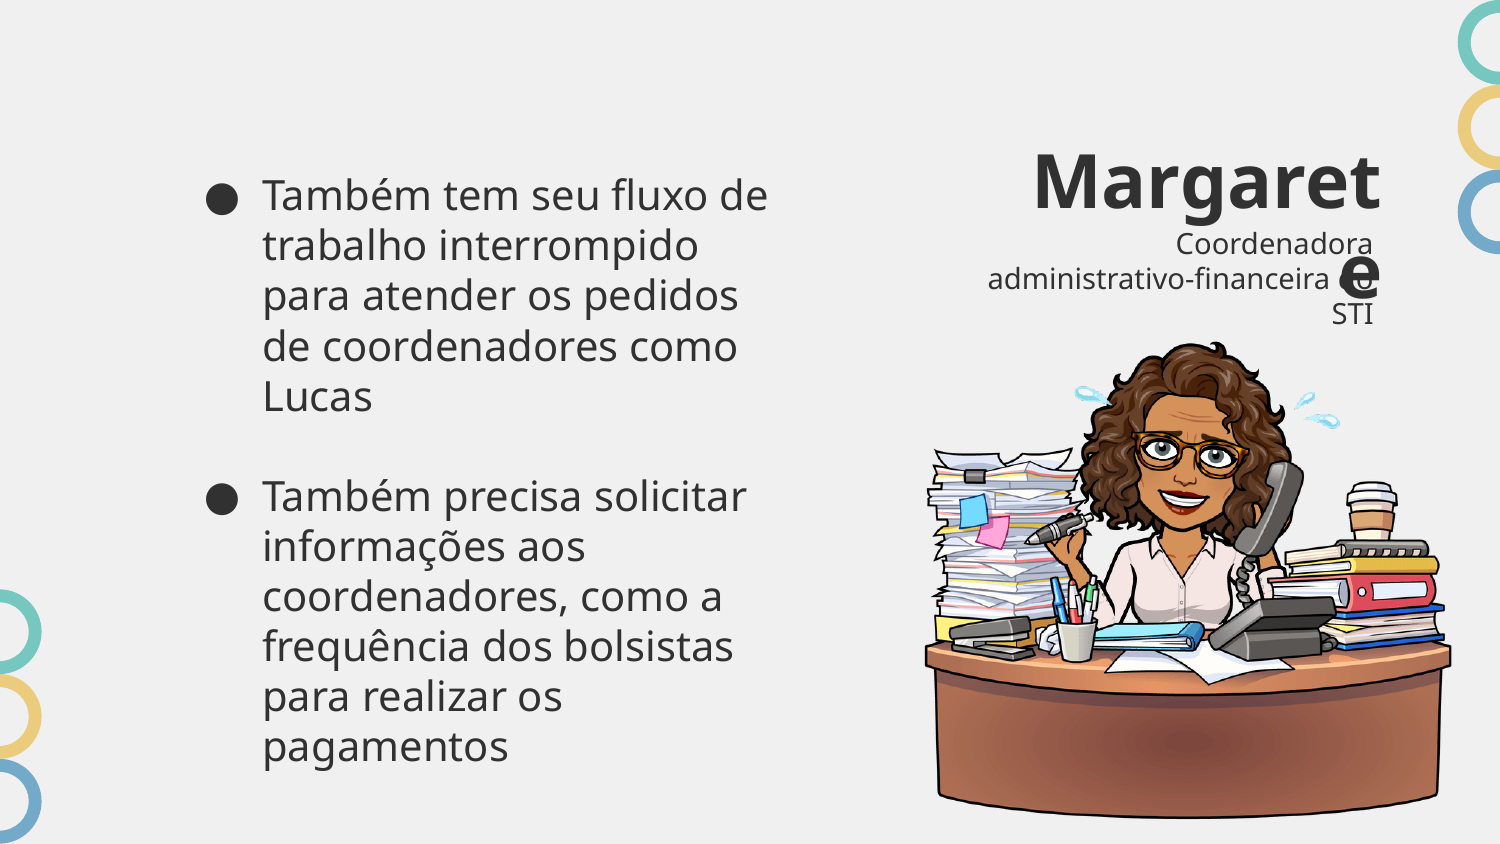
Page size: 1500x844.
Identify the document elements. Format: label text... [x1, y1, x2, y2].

picture [893, 257, 1480, 844]
subtitle Margarete [996, 118, 1398, 231]
text_box Também tem seu fluxo de trabalho interrompido para atender os pedidos de coordenadores como Lucas Também precisa solicitar informações aos coordenadores, como a frequência dos bolsistas para realizar os pagamentos [172, 154, 795, 785]
text_box Coordenadora administrativo-financeira do STI [958, 210, 1389, 256]
